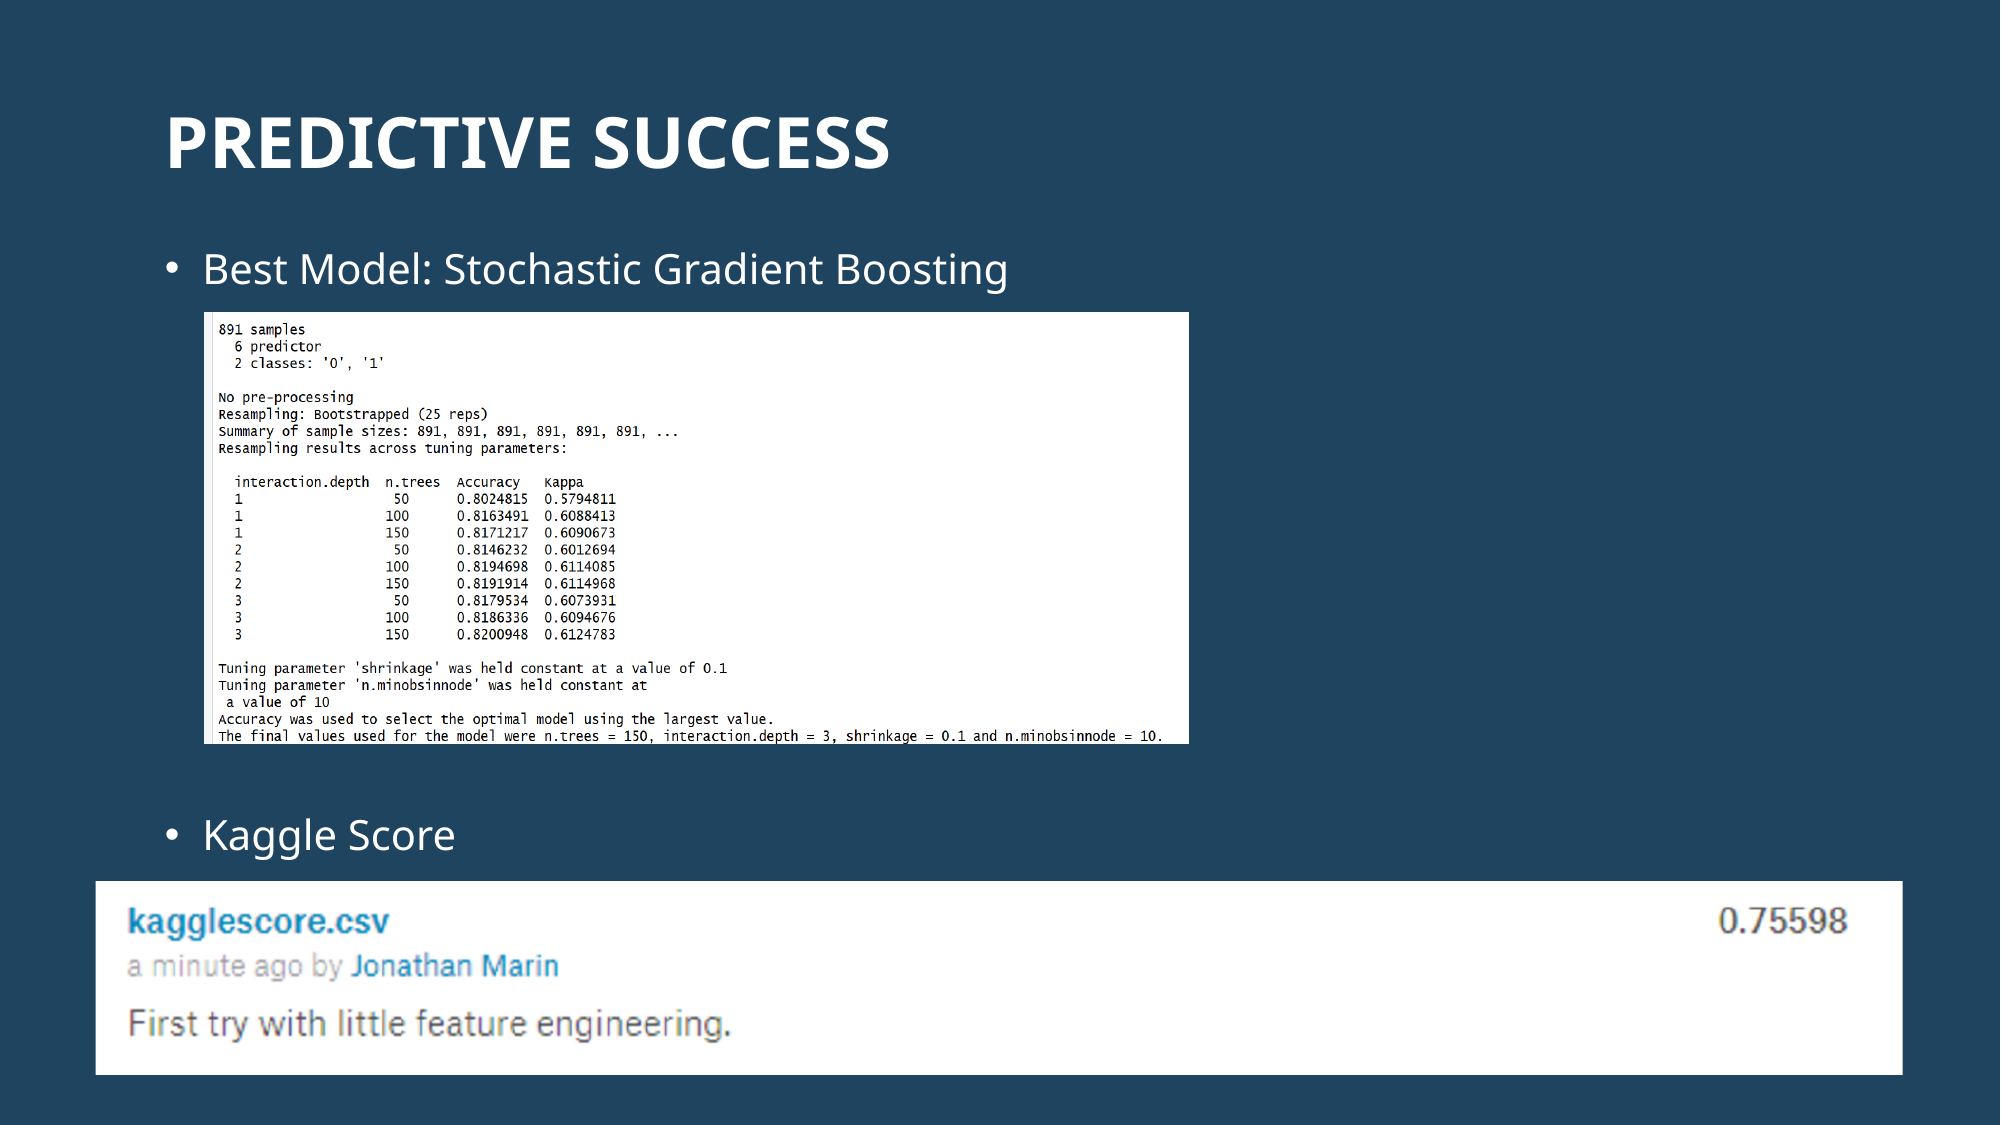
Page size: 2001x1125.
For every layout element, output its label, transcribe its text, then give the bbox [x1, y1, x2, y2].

title Predictive success [149, 99, 1849, 196]
picture [95, 881, 1904, 1076]
picture [203, 312, 1190, 745]
list Best Model: Stochastic Gradient Boosting Kaggle Score [149, 224, 1849, 881]
